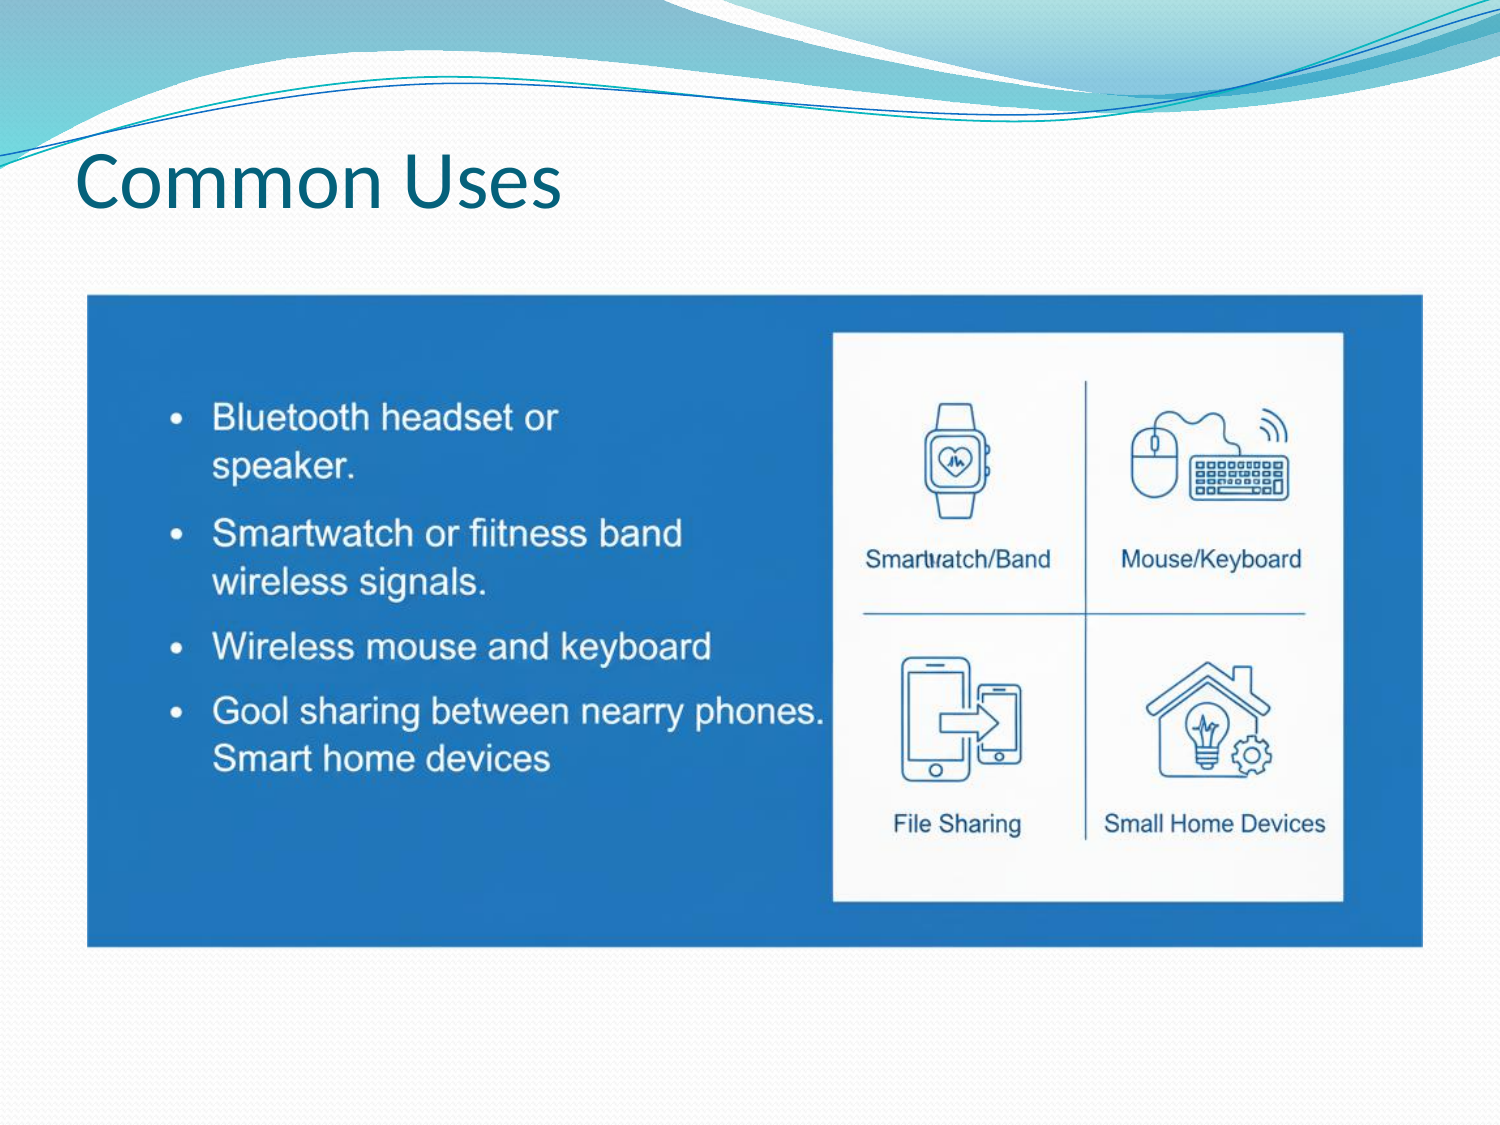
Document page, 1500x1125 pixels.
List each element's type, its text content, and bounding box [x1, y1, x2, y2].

title Common Uses [75, 115, 1425, 225]
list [87, 287, 1424, 951]
